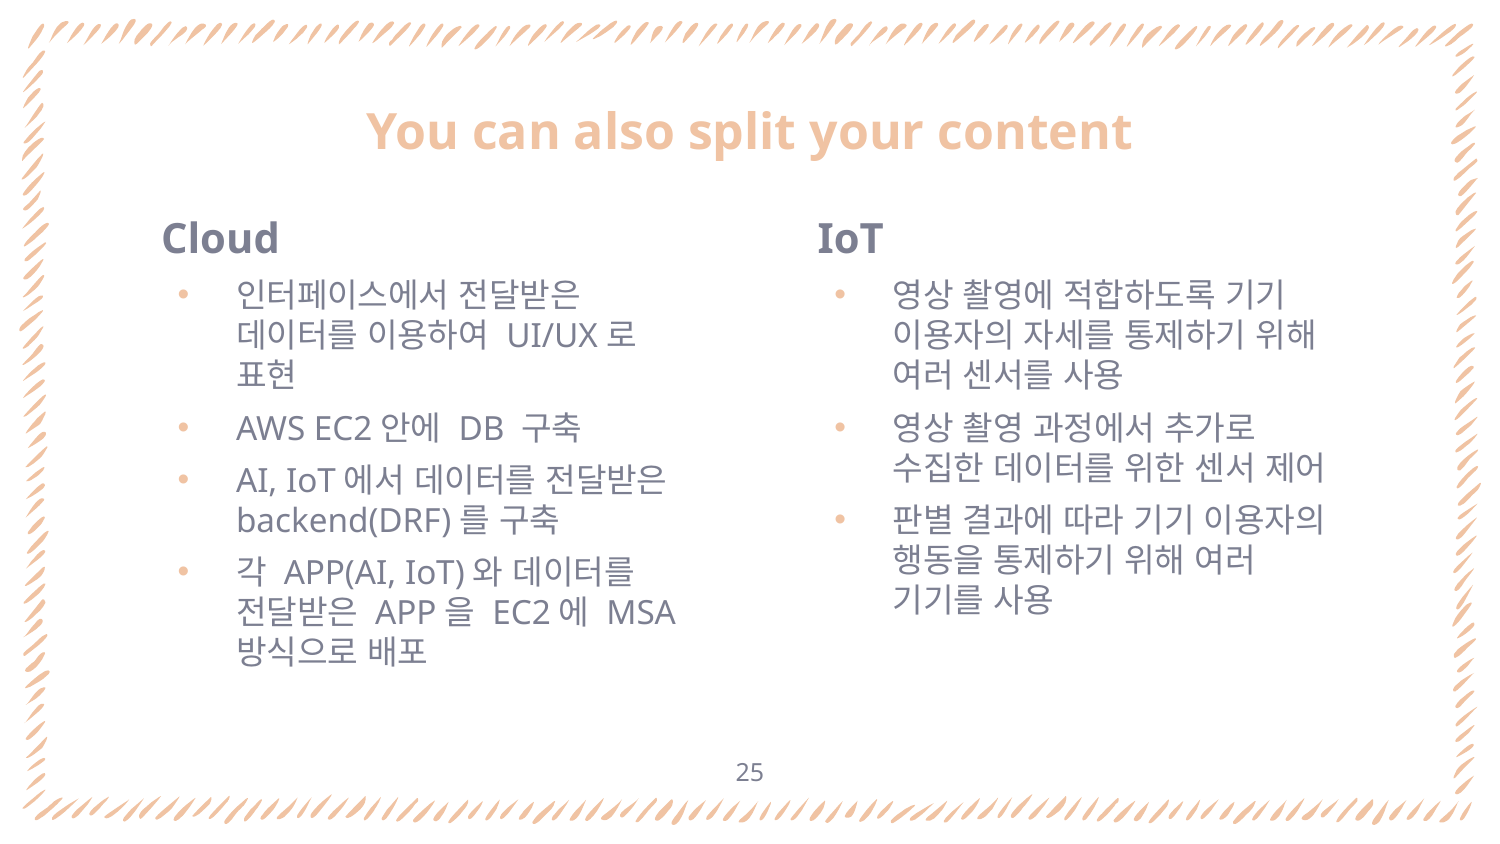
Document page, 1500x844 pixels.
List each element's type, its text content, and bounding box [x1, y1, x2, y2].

list Cloud 인터페이스에서 전달받은 데이터를 이용하여 UI/UX로 표현 AWS EC2안에 DB 구축 AI, IoT에서 데이터를 전달받은 backend(DRF)를 구축 각 APP(AI, IoT)와 데이터를 전달받은 APP을 EC2에 MSA방식으로 배포 [146, 196, 698, 716]
slide_number 25 [0, 741, 1500, 807]
title You can also split your content [146, 33, 1354, 175]
list IoT 영상 촬영에 적합하도록 기기 이용자의 자세를 통제하기 위해 여러 센서를 사용 영상 촬영 과정에서 추가로 수집한 데이터를 위한 센서 제어 판별 결과에 따라 기기 이용자의 행동을 통제하기 위해 여러 기기를 사용 [802, 196, 1354, 716]
